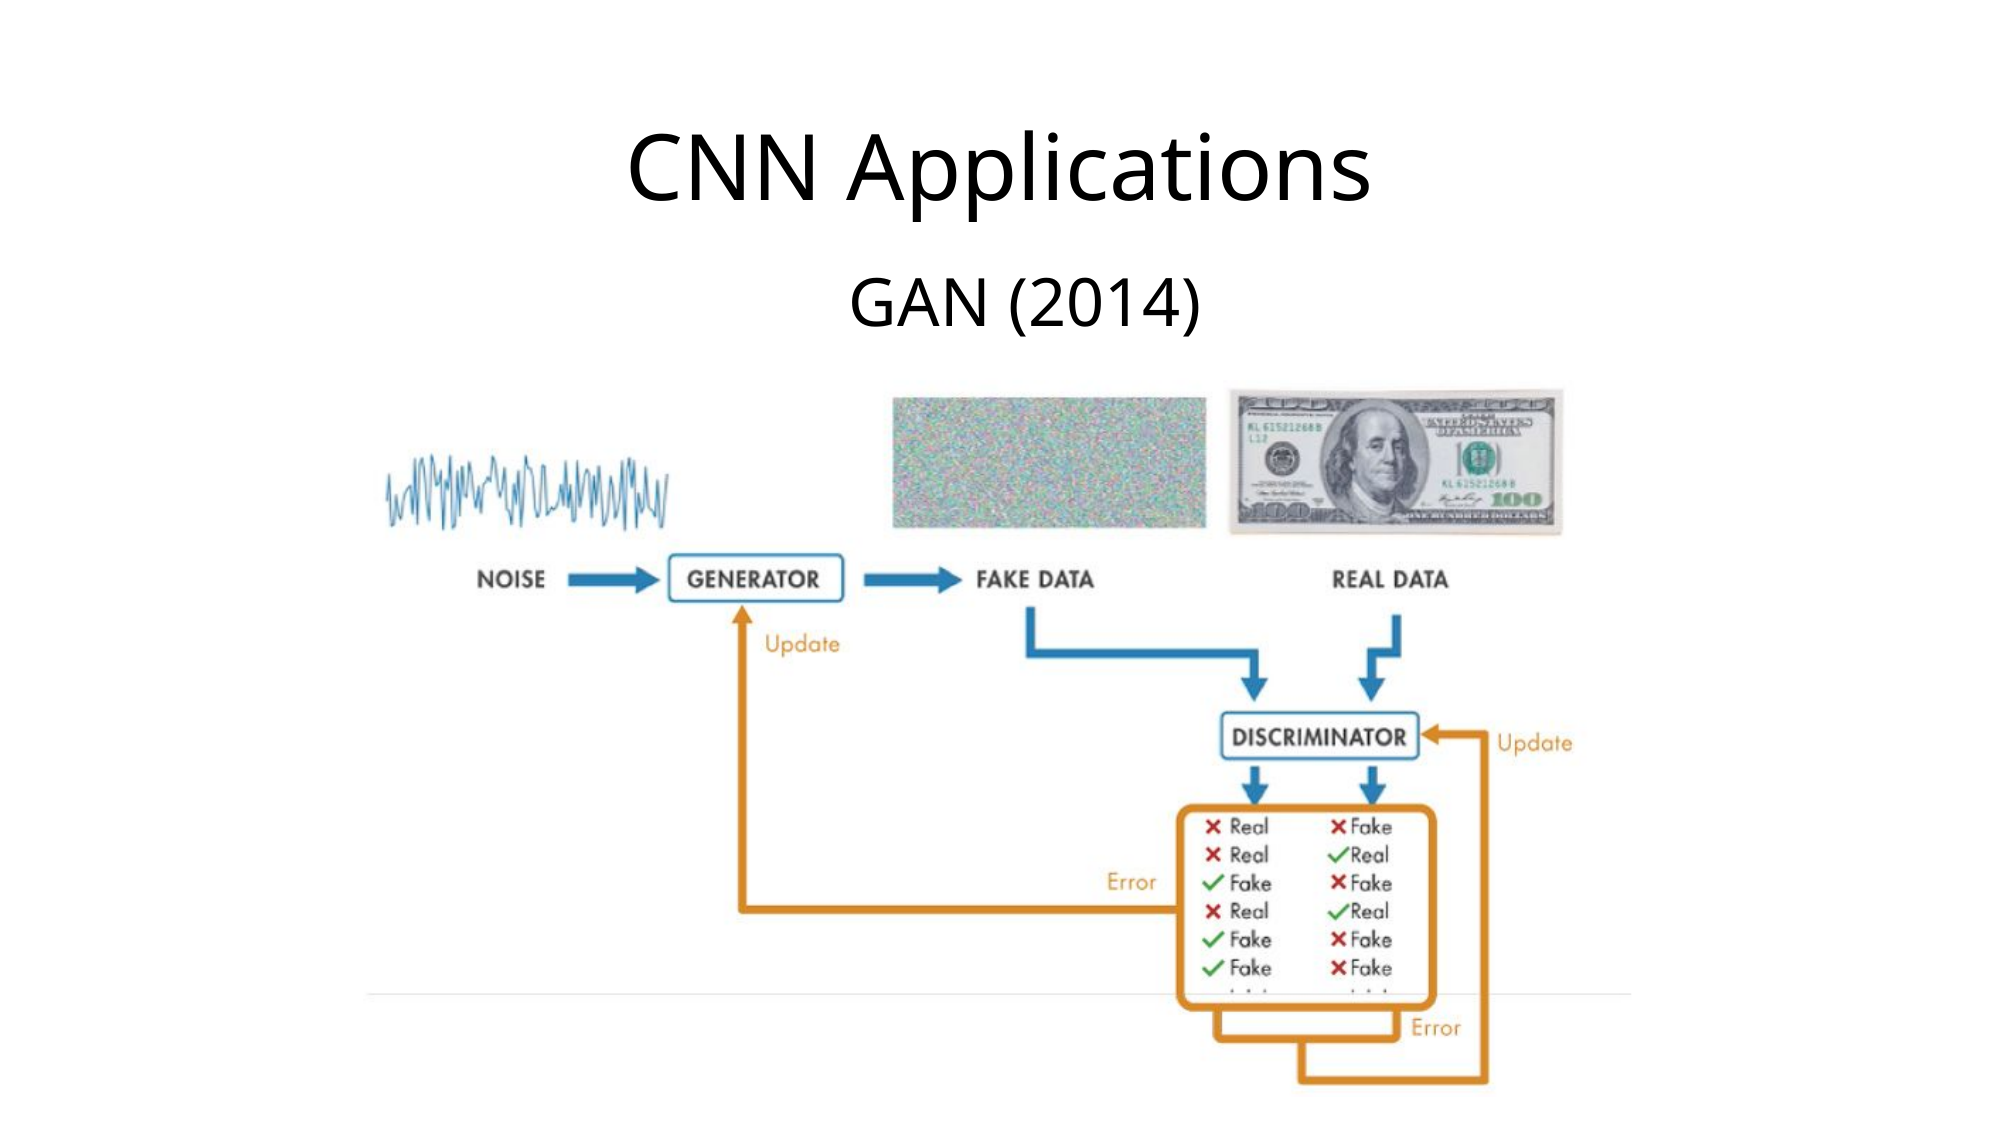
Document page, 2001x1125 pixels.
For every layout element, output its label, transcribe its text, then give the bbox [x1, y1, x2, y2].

text_box GAN (2014) [162, 196, 1888, 414]
picture [363, 358, 1637, 1097]
text_box CNN Applications [137, 62, 1863, 280]
